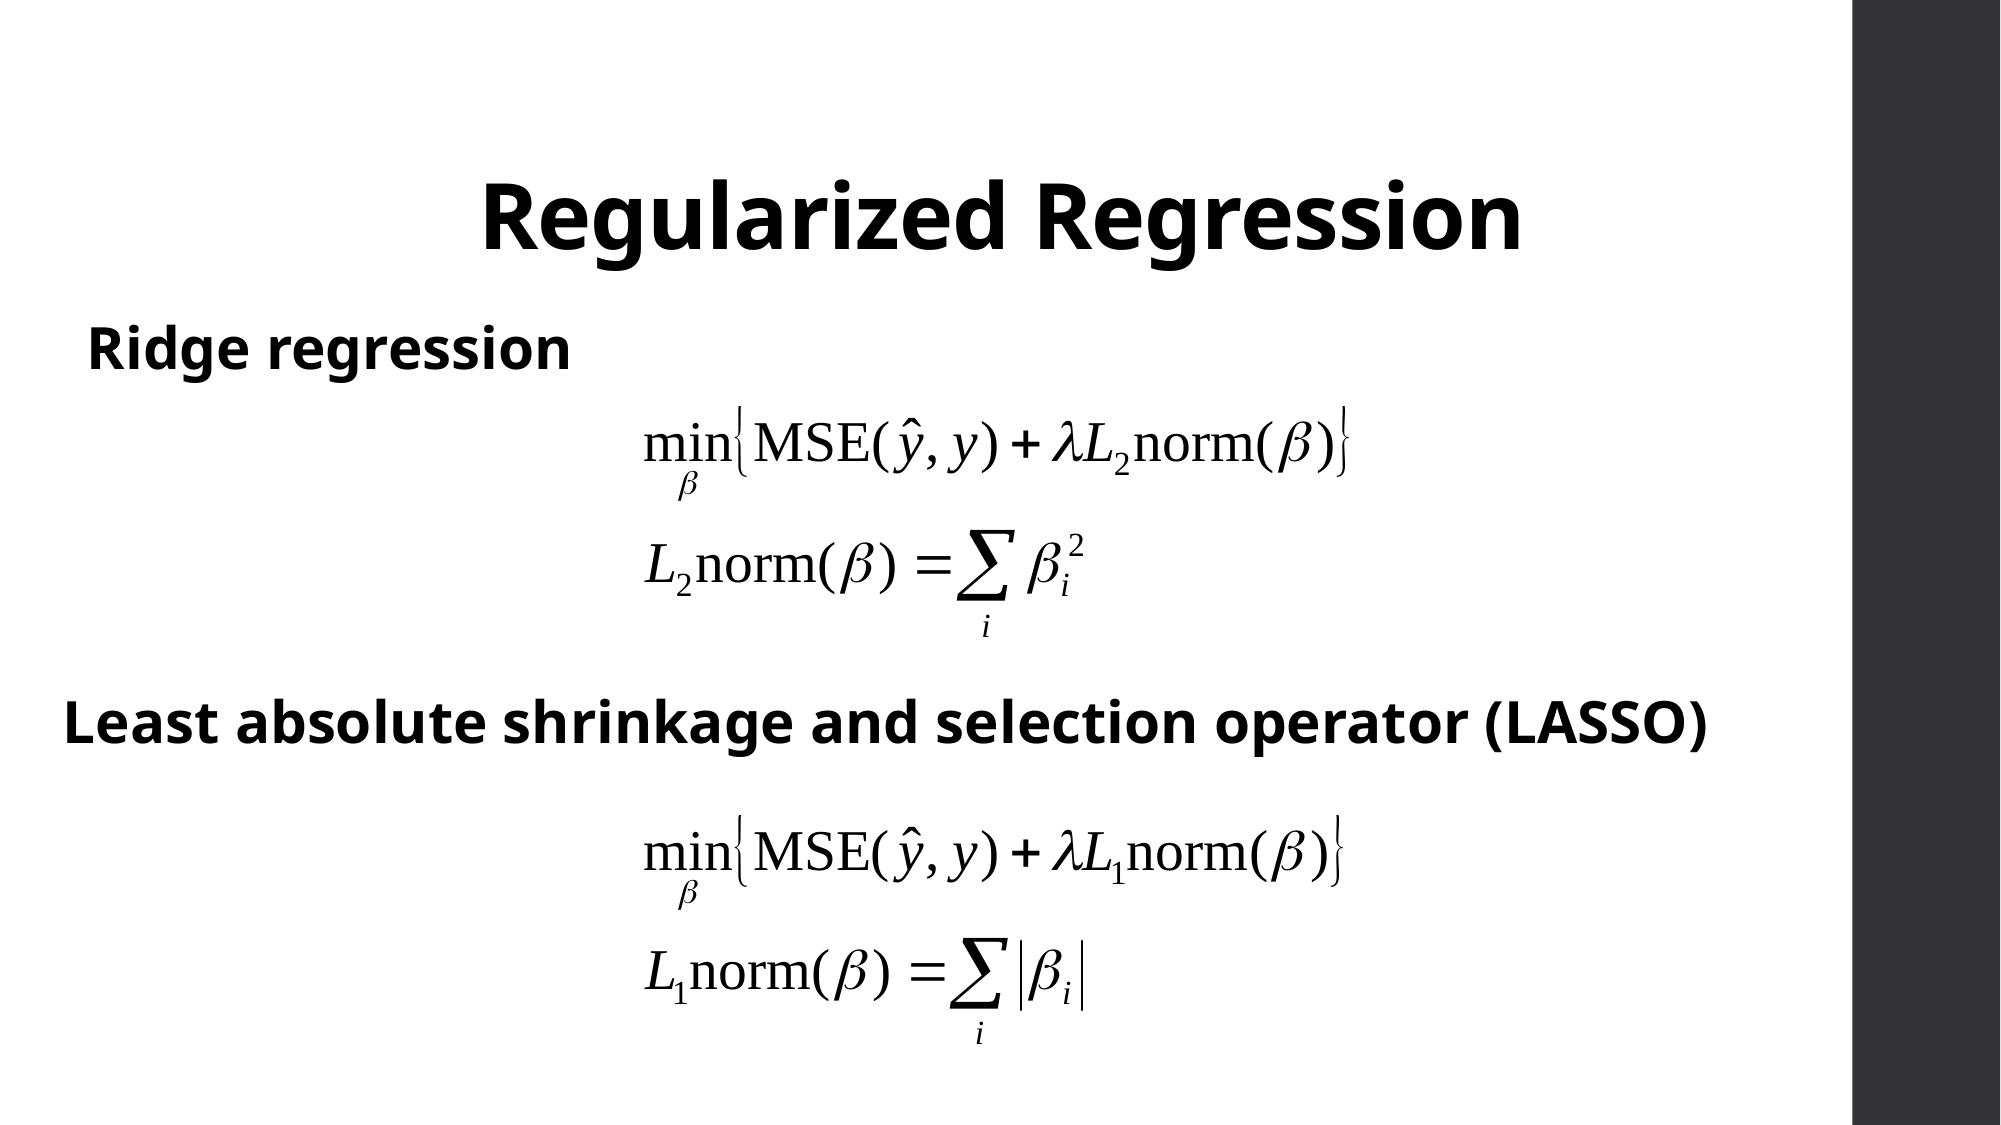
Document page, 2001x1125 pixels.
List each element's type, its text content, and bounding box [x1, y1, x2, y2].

title Regularized Regression [206, 60, 1797, 278]
text_box Ridge regression [72, 304, 588, 389]
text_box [634, 815, 1360, 1057]
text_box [634, 406, 1365, 648]
text_box Least absolute shrinkage and selection operator (LASSO) [48, 678, 1723, 763]
